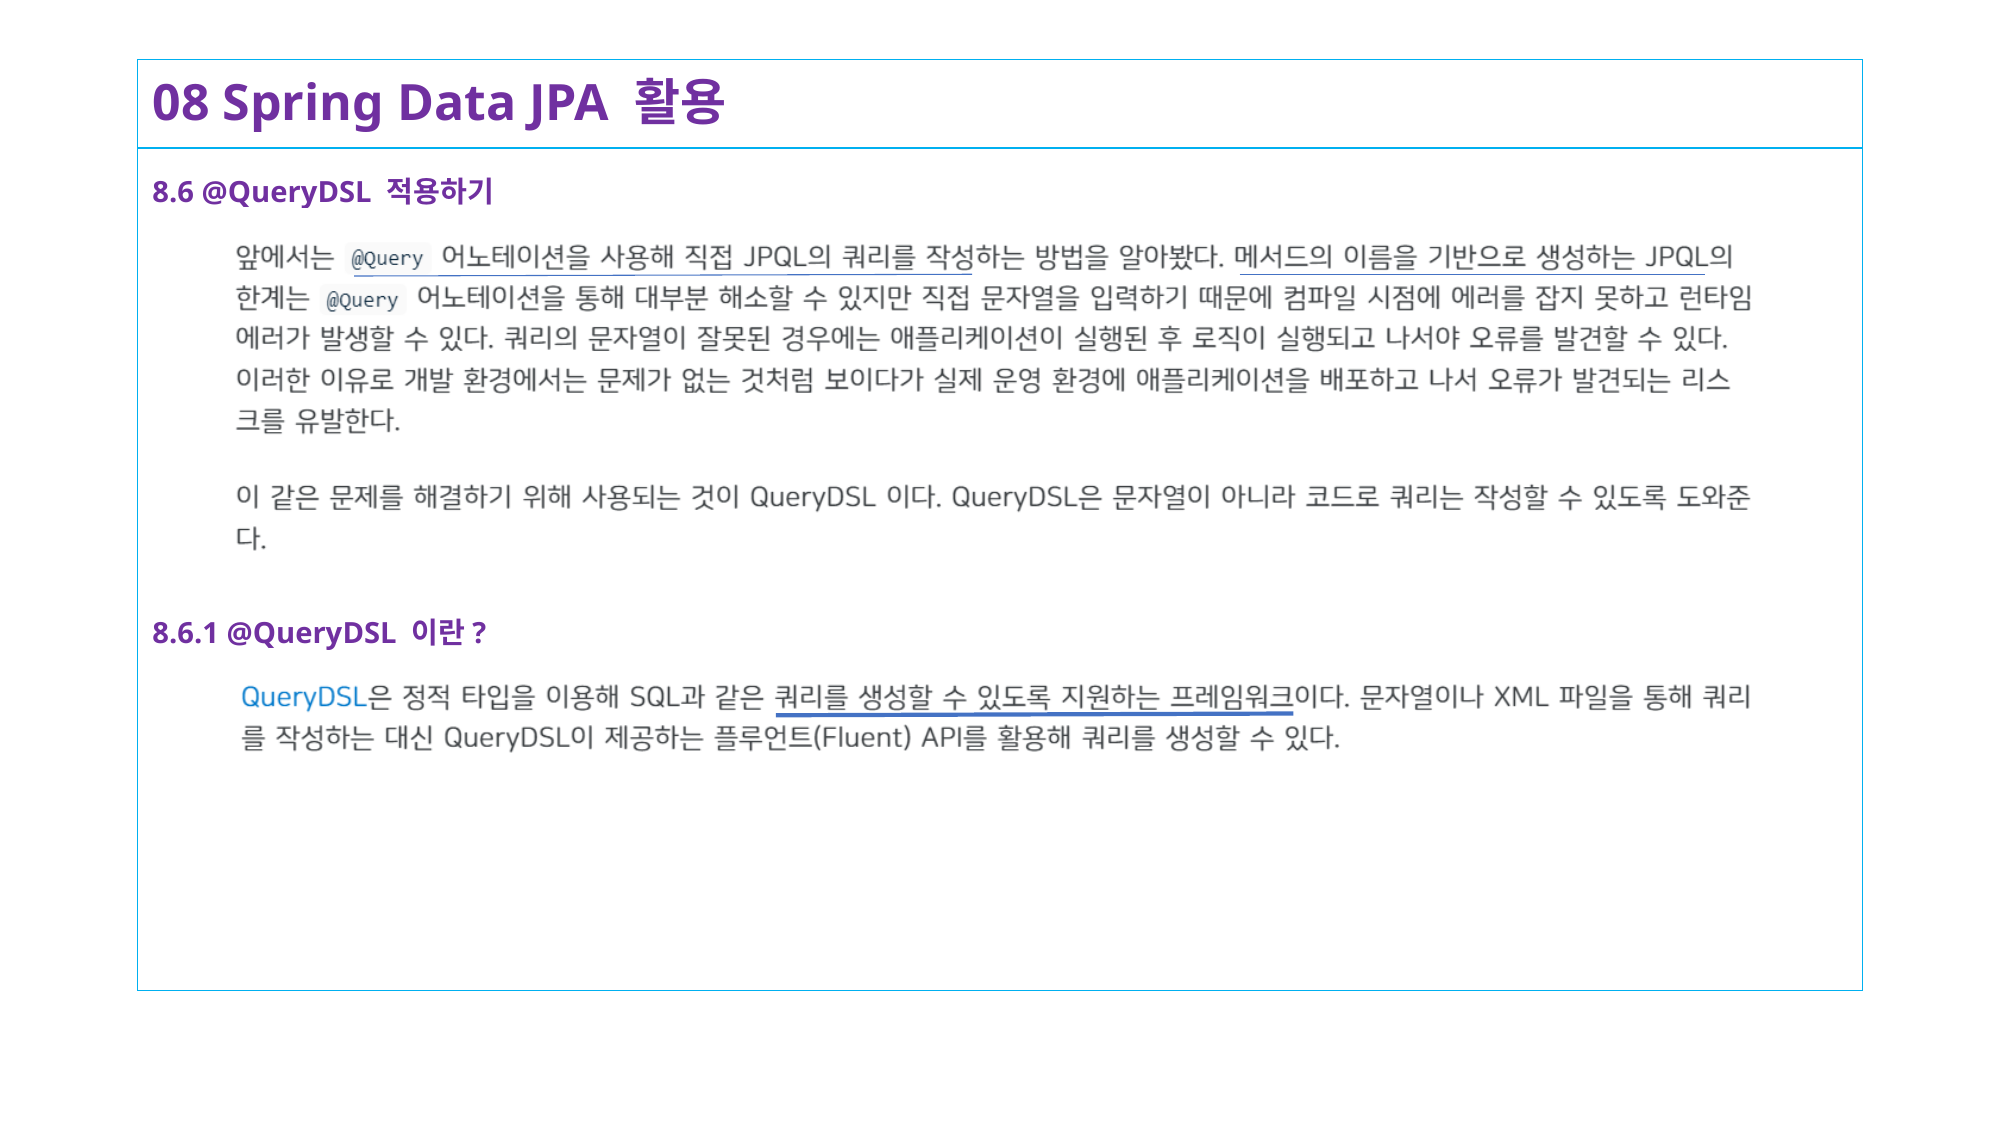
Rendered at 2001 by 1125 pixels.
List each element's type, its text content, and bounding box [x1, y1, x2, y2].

title 08 Spring Data JPA 활용 [137, 59, 1863, 148]
picture [229, 668, 1771, 779]
picture [220, 222, 1770, 572]
list 8.6 @QueryDSL 적용하기 8.6.1 @QueryDSL 이란? [137, 148, 1863, 991]
